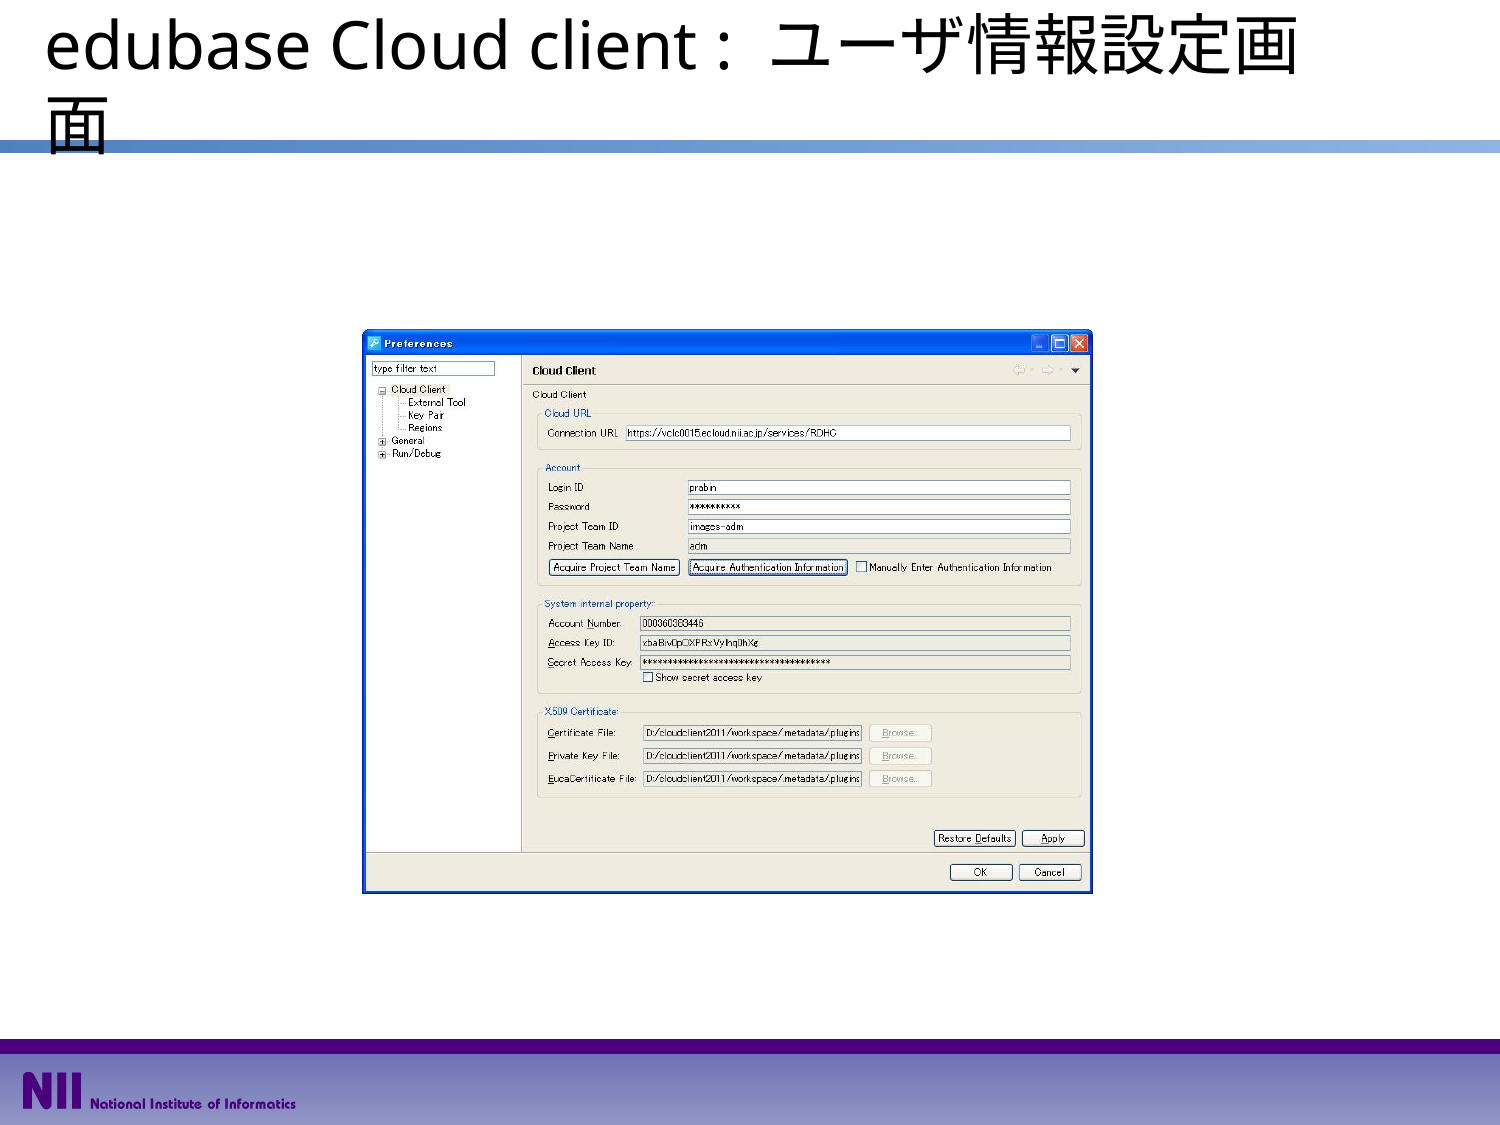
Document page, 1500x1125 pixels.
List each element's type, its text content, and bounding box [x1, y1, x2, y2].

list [362, 329, 1093, 894]
title edubase Cloud client : ユーザ情報設定画面 [29, 34, 1380, 131]
picture [0, 1039, 1500, 1125]
